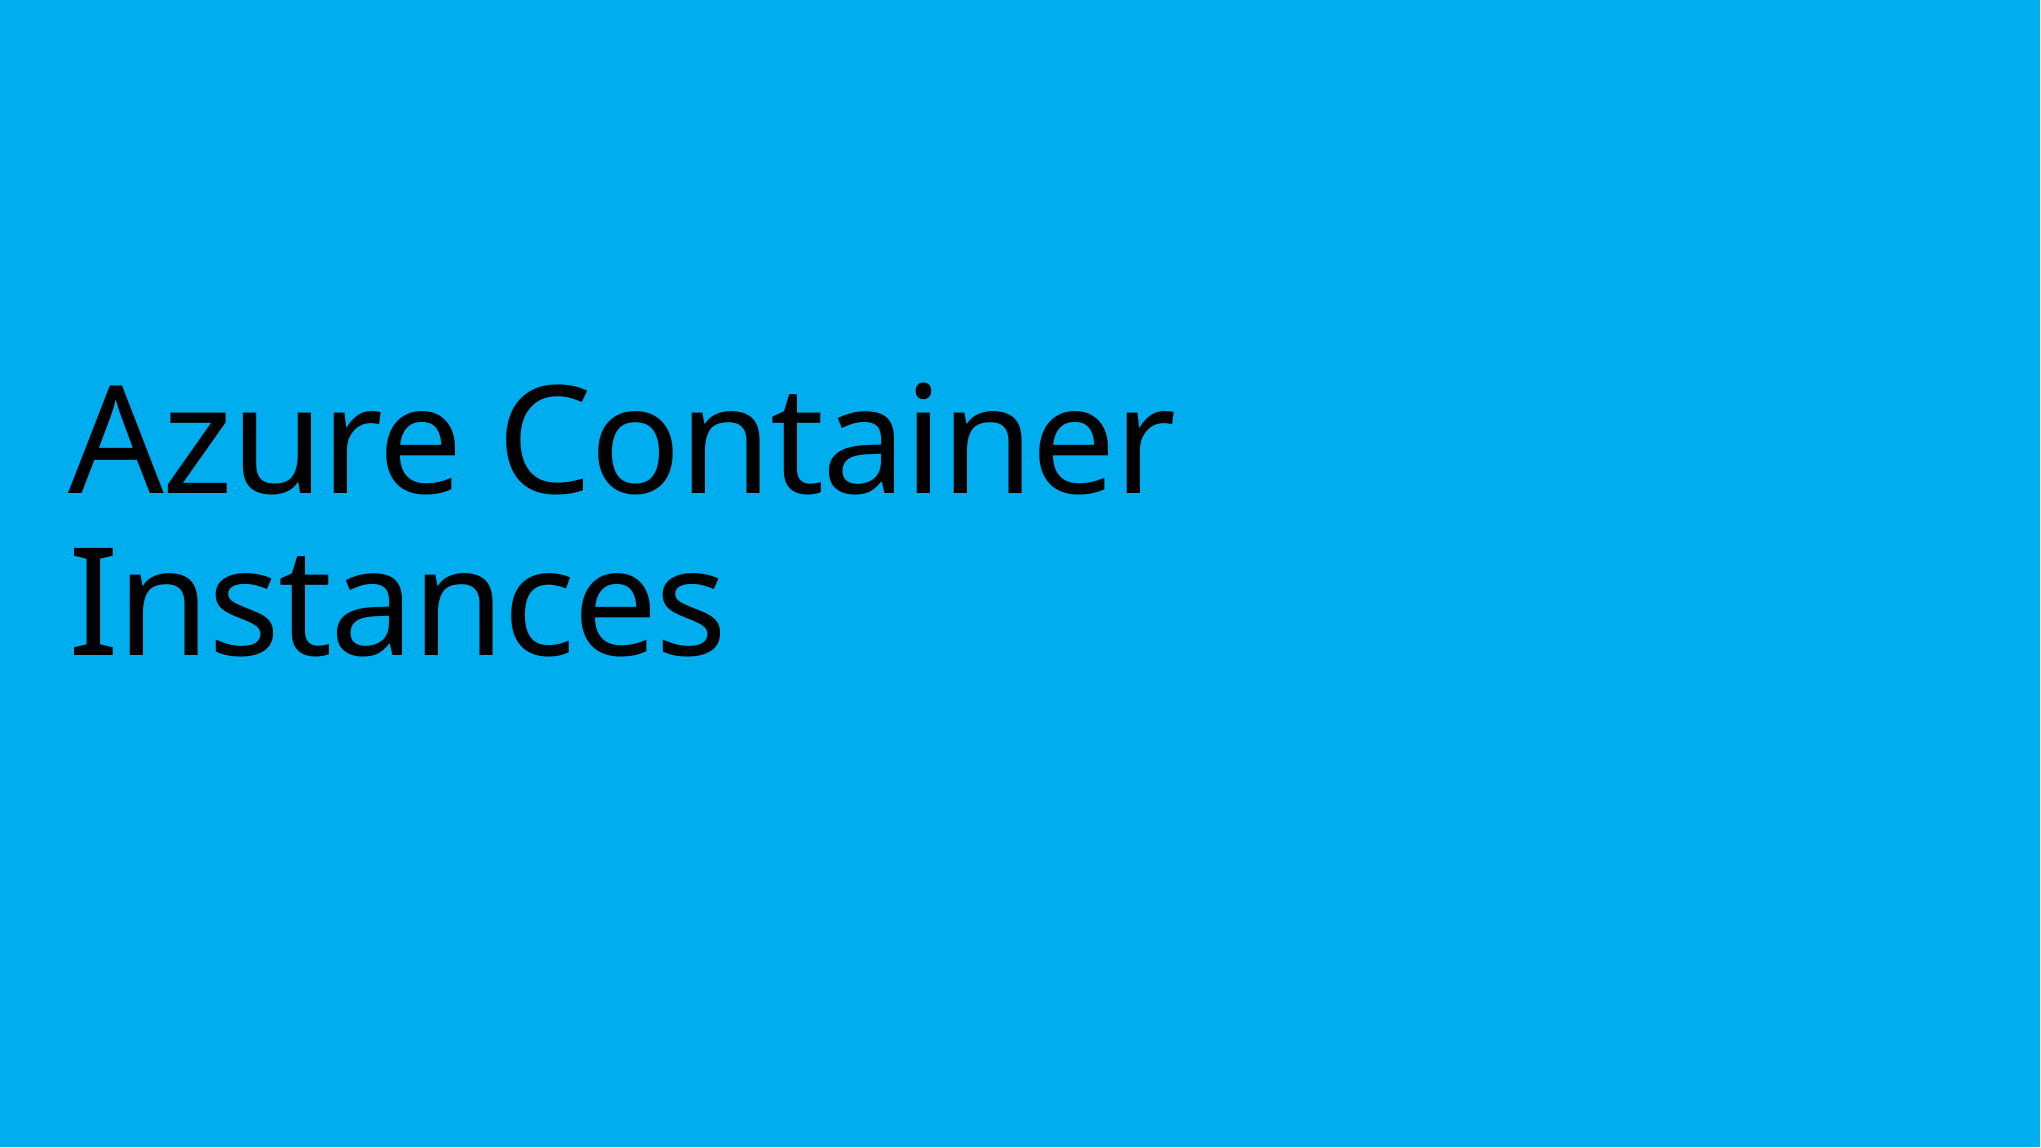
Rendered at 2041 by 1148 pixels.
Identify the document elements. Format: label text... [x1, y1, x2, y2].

picture [583, 574, 649, 655]
picture [664, 574, 719, 655]
picture [513, 574, 568, 655]
picture [75, 549, 111, 654]
picture [131, 574, 196, 654]
picture [338, 575, 401, 655]
picture [426, 574, 491, 654]
picture [282, 557, 328, 655]
picture [217, 574, 272, 655]
title Azure Container Instances [45, 348, 1695, 543]
